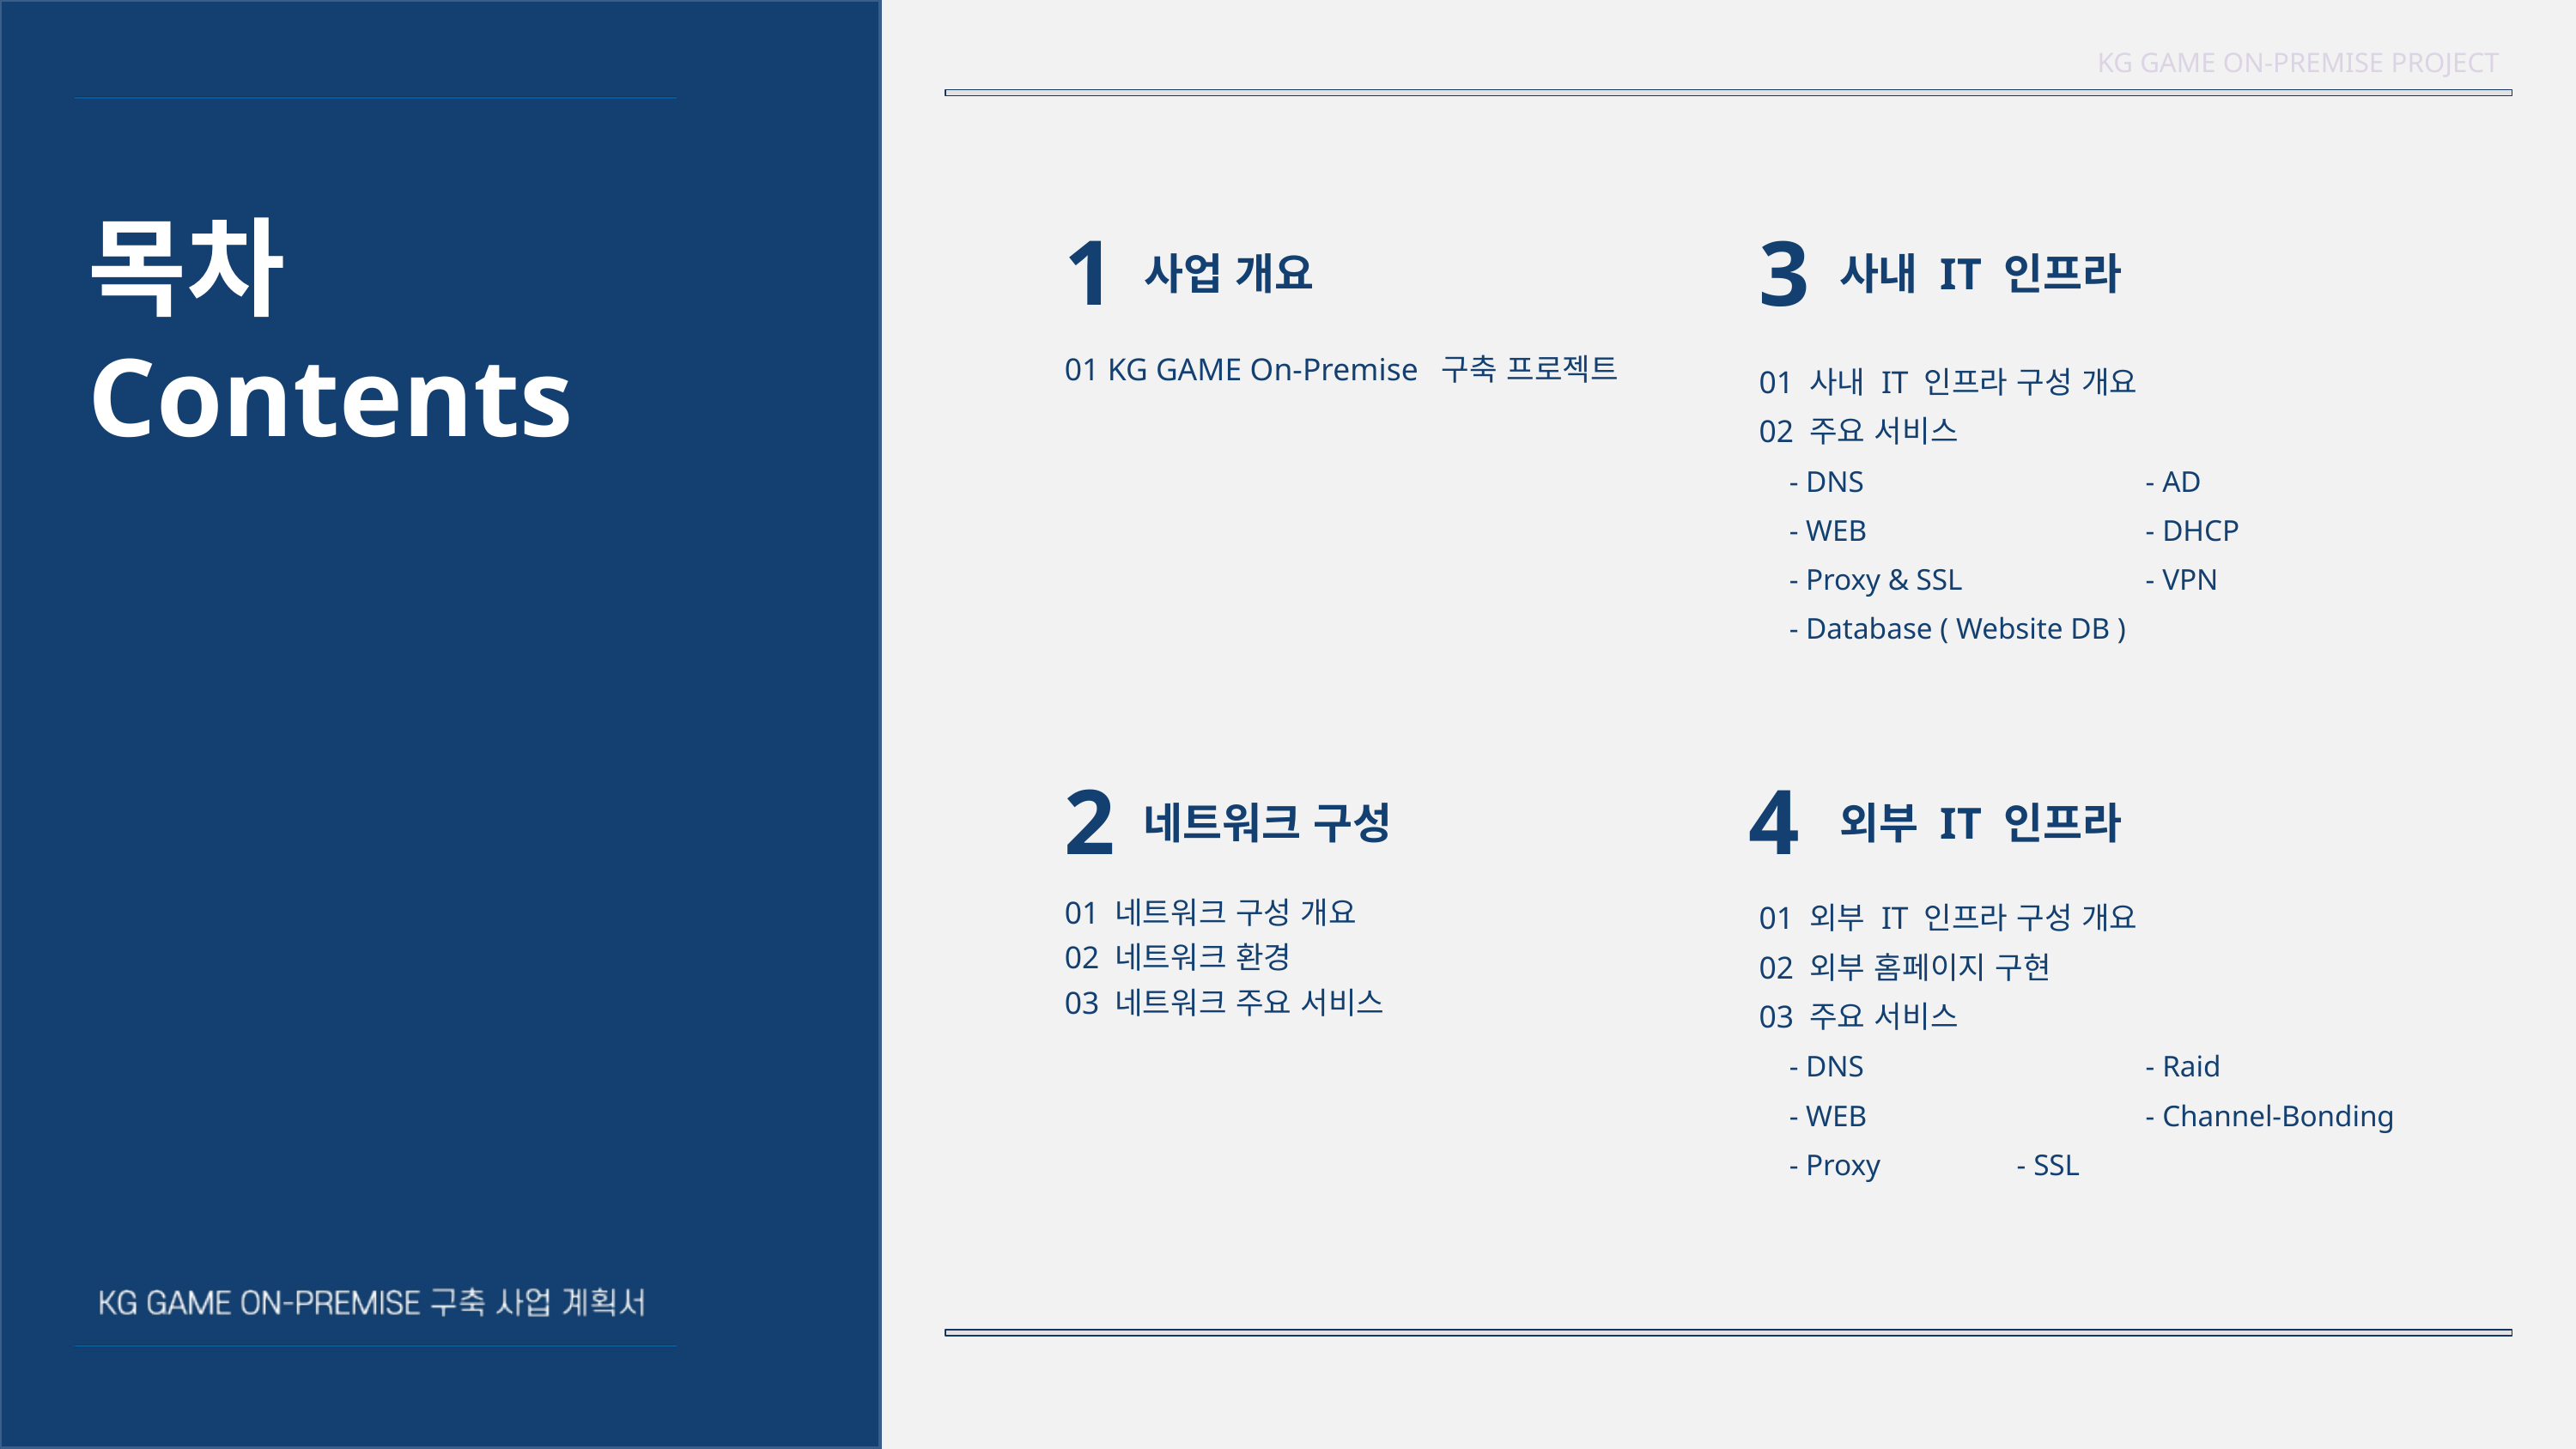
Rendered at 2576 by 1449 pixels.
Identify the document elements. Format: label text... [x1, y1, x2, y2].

text_box 목차 Contents [75, 193, 617, 464]
text_box 4 [1735, 758, 1814, 879]
picture [945, 90, 2512, 95]
text_box 네트워크 구성 [1130, 790, 1464, 855]
text_box 사업 개요 [1131, 239, 1471, 305]
picture [94, 1277, 664, 1337]
text_box 3 [1746, 209, 1825, 330]
text_box KG GAME ON-PREMISE PROJECT [2084, 39, 2533, 84]
text_box 01 사내 IT 인프라 구성 개요 02 주요 서비스 - DNS - AD - WEB - DHCP - Proxy & SSL - VPN - Database ( Website DB ) [1746, 343, 2423, 652]
text_box 사내 IT 인프라 [1826, 239, 2288, 305]
text_box 2 [1051, 758, 1131, 879]
text_box [0, 0, 880, 1449]
text_box 01 KG GAME On-Premise 구축 프로젝트 [1051, 343, 1673, 394]
picture [945, 1330, 2512, 1336]
picture [75, 94, 677, 102]
picture [75, 1342, 677, 1350]
text_box 01 네트워크 구성 개요 02 네트워크 환경 03 네트워크 주요 서비스 [1051, 887, 1460, 1027]
text_box 1 [1051, 209, 1131, 330]
text_box 외부 IT 인프라 [1826, 790, 2155, 855]
text_box 01 외부 IT 인프라 구성 개요 02 외부 홈페이지 구현 03 주요 서비스 - DNS - Raid - WEB - Channel-Bonding - Proxy - SSL [1746, 879, 2423, 1228]
